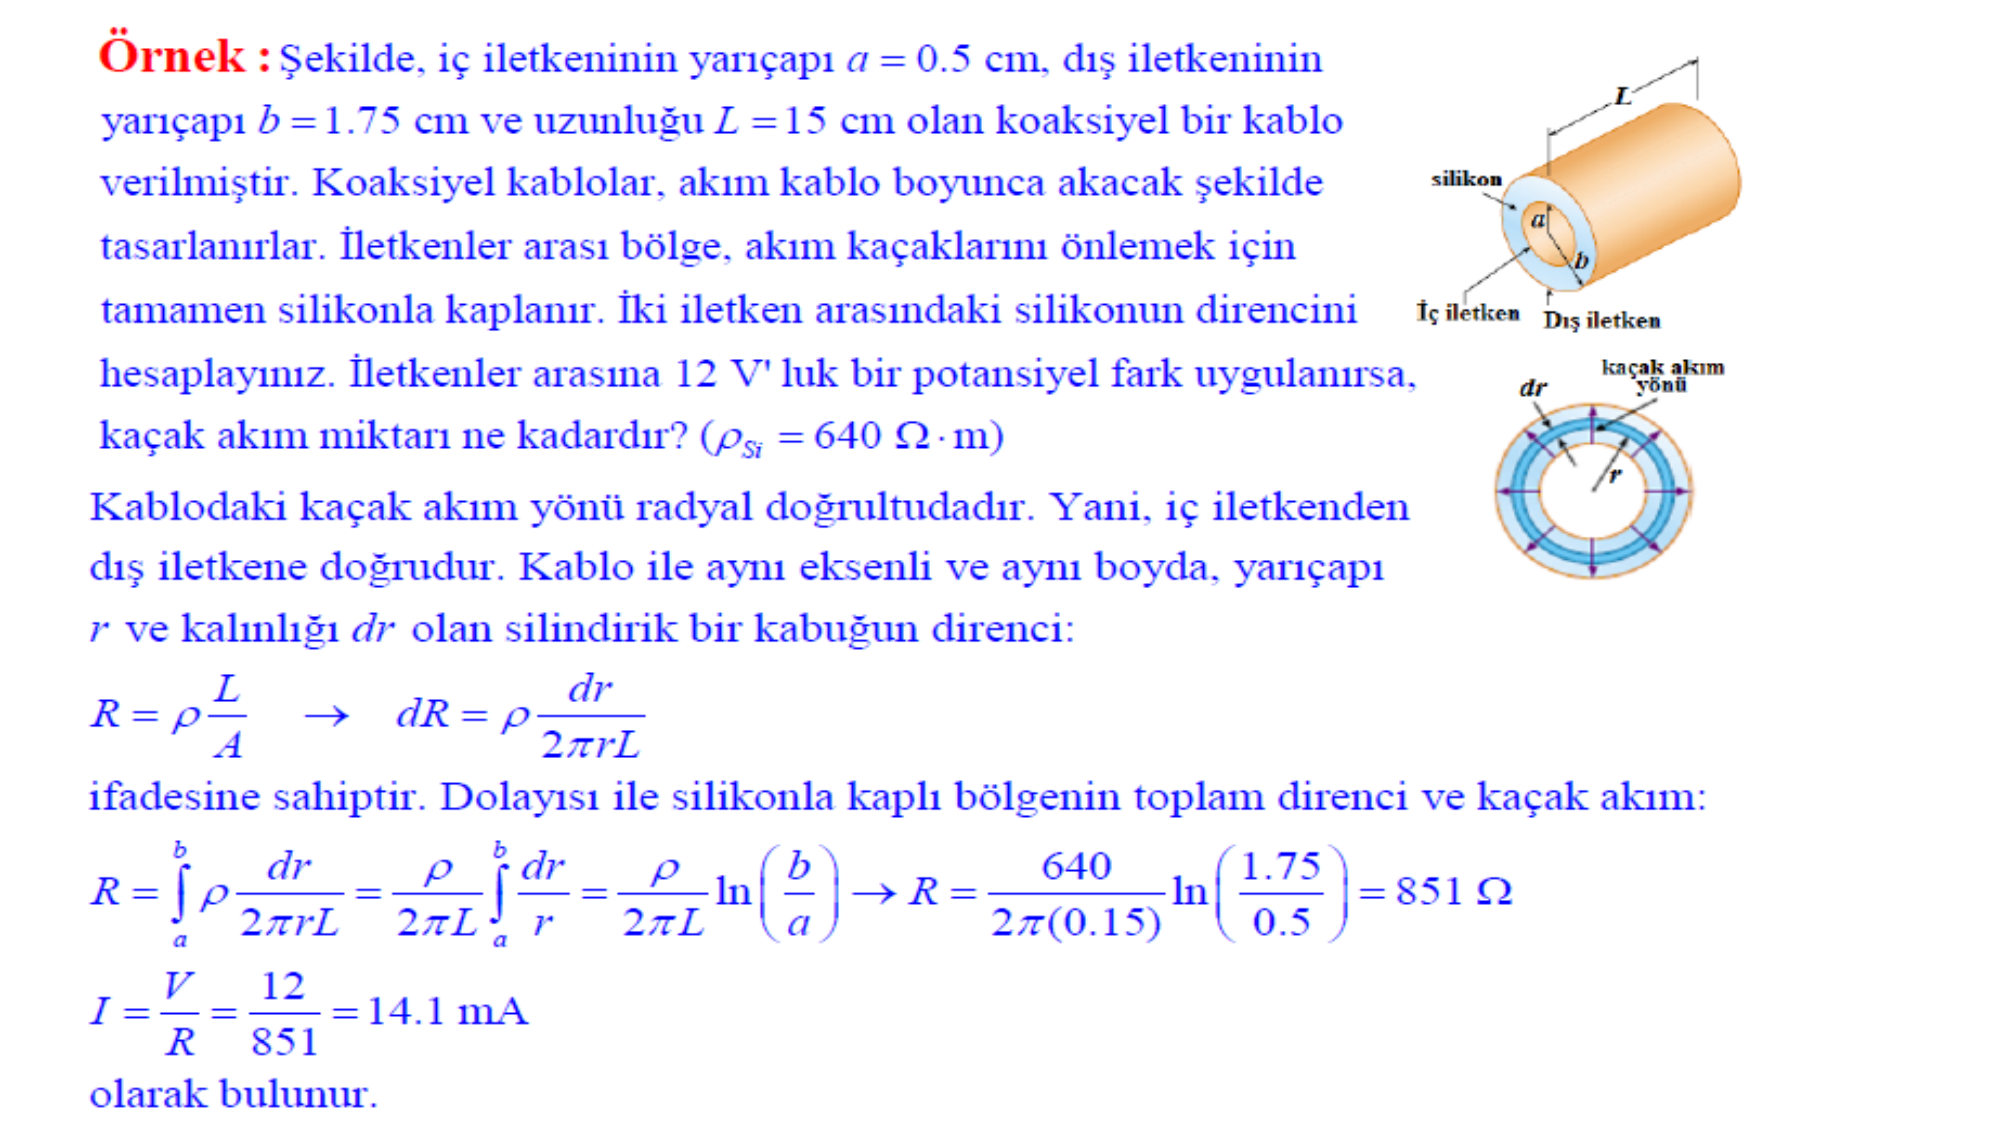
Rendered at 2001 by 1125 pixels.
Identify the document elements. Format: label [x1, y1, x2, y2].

list [71, 20, 1773, 1125]
